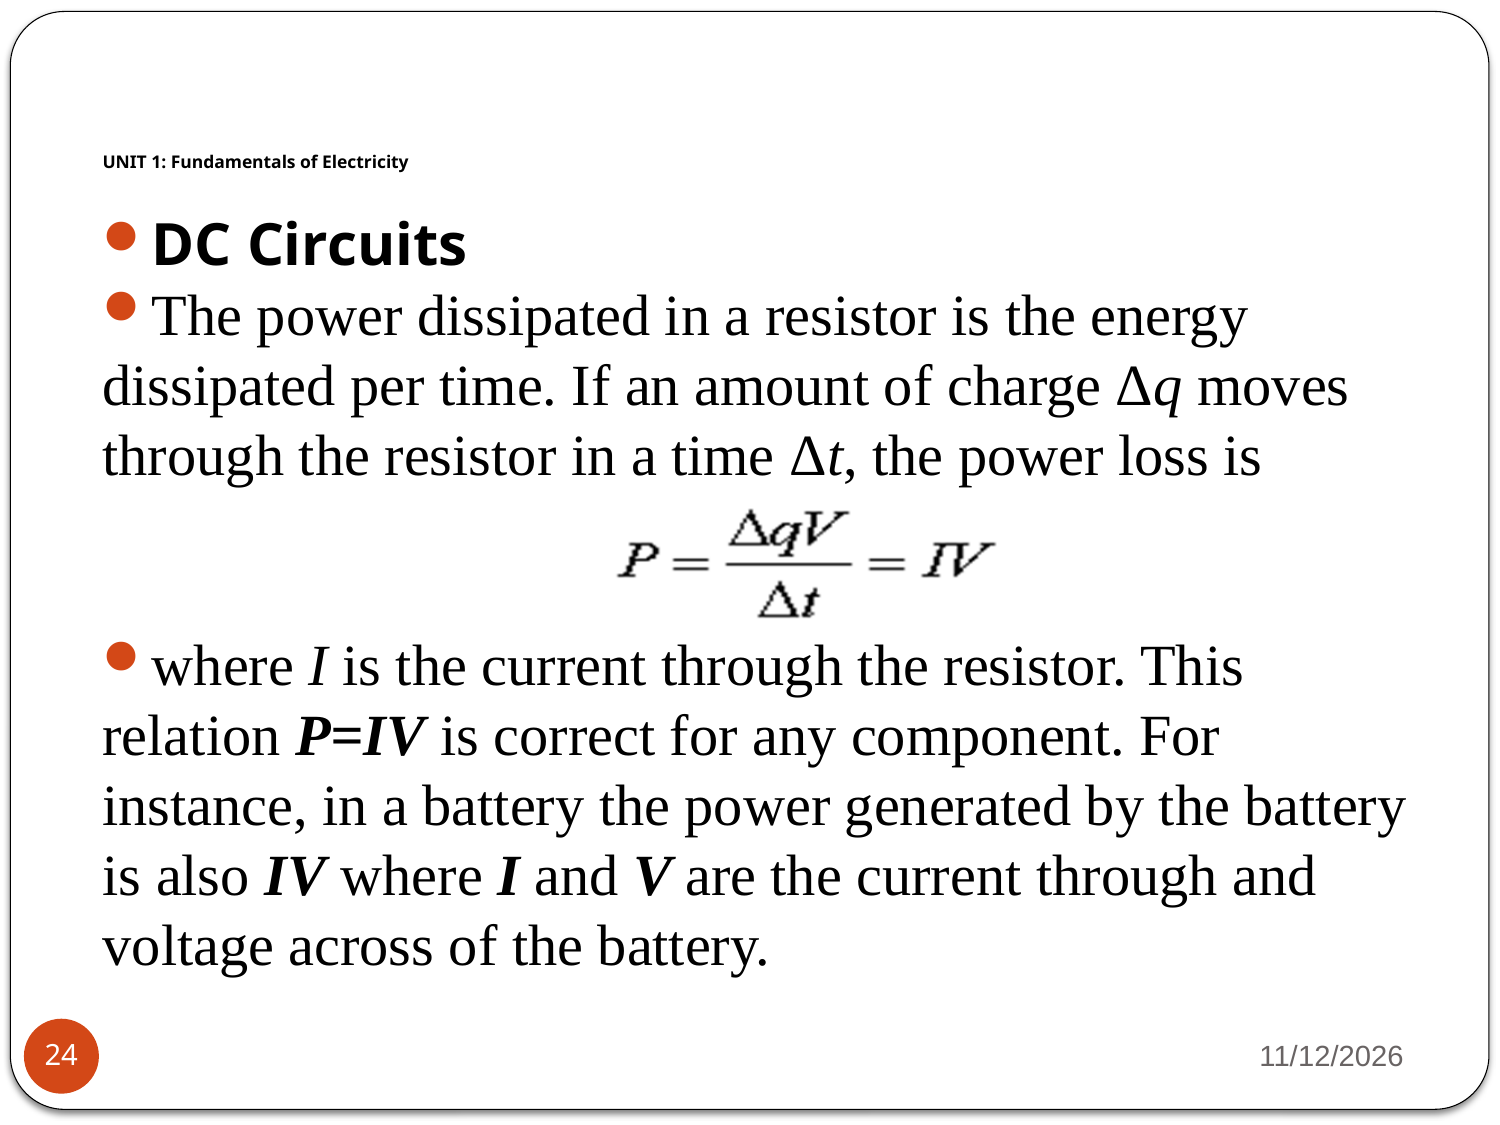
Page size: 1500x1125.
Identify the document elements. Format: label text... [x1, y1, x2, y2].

slide_number 24 [23, 1018, 99, 1094]
title UNIT 1: Fundamentals of Electricity [87, 37, 1426, 188]
list DC Circuits The power dissipated in a resistor is the energy dissipated per time. If an amount of charge Δq moves through the resistor in a time Δt, the power loss is where I is the current through the resistor. This relation P=IV is correct for any component. For instance, in a battery the power generated by the battery is also IV where I and V are the current through and voltage across of the battery. [87, 199, 1426, 1063]
picture [599, 488, 1001, 632]
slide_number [1012, 1015, 1419, 1094]
